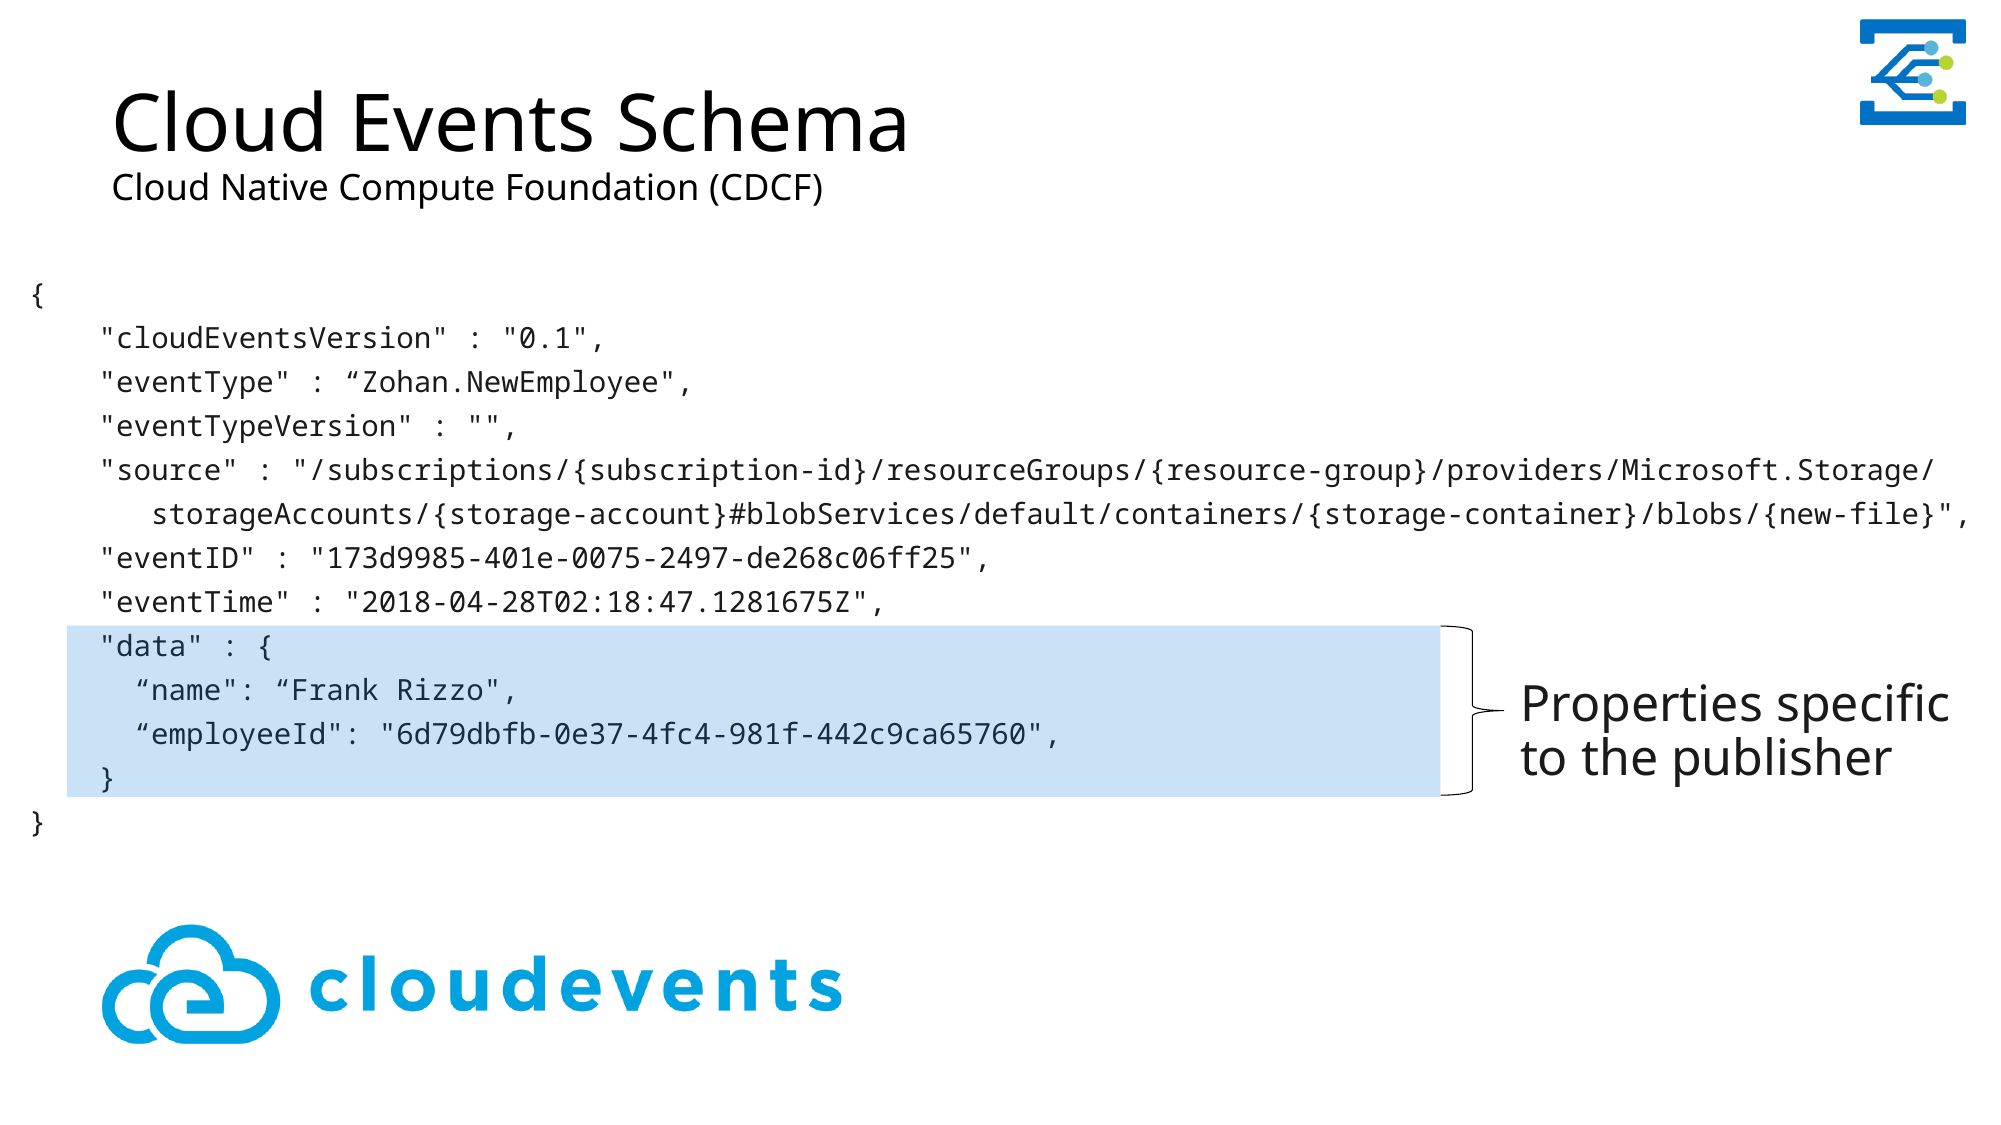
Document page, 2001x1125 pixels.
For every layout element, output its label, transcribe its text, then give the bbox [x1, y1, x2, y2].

text_box Properties specific to the publisher [1490, 654, 2000, 811]
text_box { "cloudEventsVersion" : "0.1", "eventType" : “Zohan.NewEmployee", "eventTypeVersion" : "", "source" : "/subscriptions/{subscription-id}/resourceGroups/{resource-group}/providers/Microsoft.Storage/ storageAccounts/{storage-account}#blobServices/default/containers/{storage-container}/blobs/{new-file}", "eventID" : "173d9985-401e-0075-2497-de268c06ff25", "eventTime" : "2018-04-28T02:18:47.1281675Z", "data" : { “name": “Frank Rizzo", “employeeId": "6d79dbfb-0e37-4fc4-981f-442c9ca65760", } } [0, 255, 2000, 863]
text_box [66, 625, 1441, 798]
picture [1859, 19, 1966, 125]
text_box [1441, 625, 1490, 796]
title Cloud Events Schema Cloud Native Compute Foundation (CDCF) [96, 75, 1904, 217]
picture [96, 916, 848, 1050]
